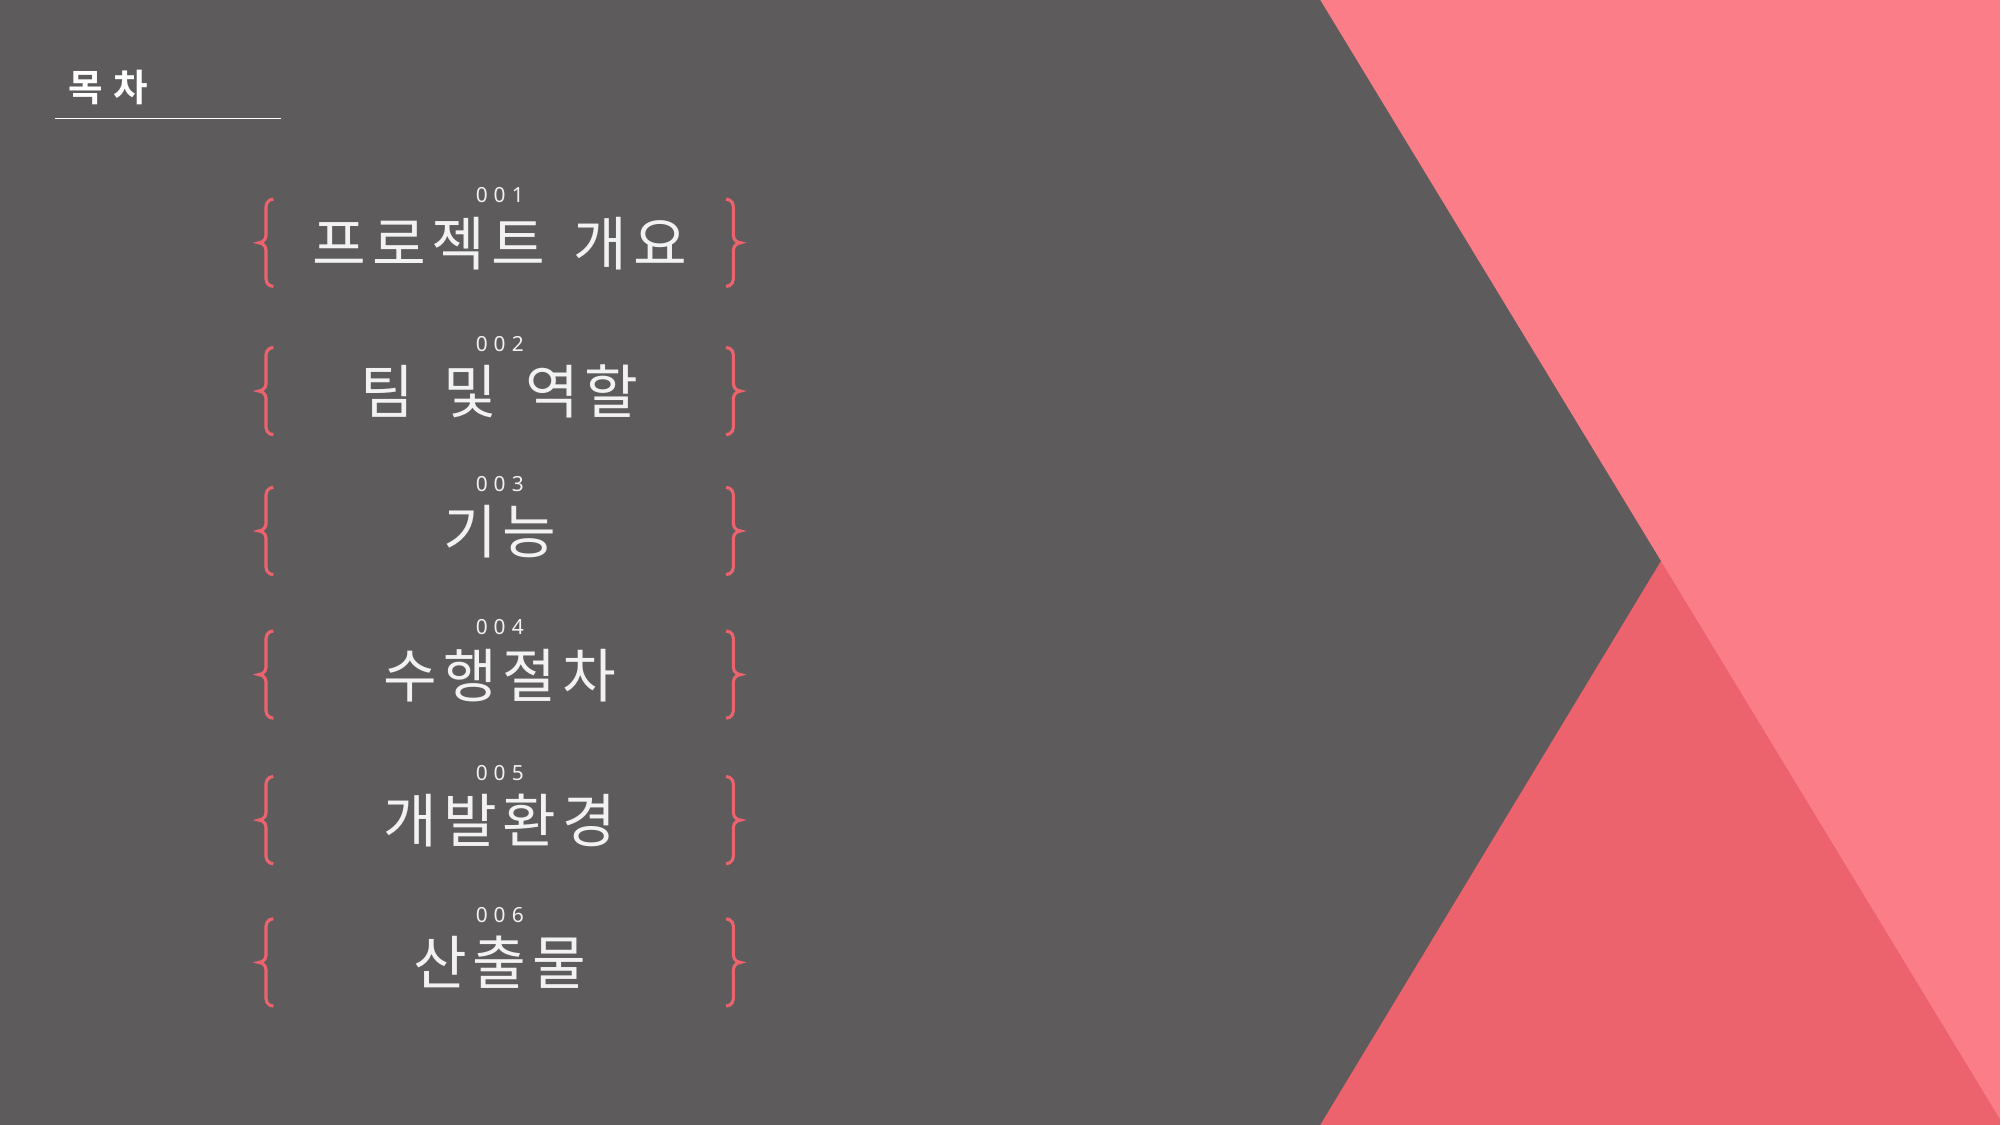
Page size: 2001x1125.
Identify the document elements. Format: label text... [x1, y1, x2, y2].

text_box 004 수행절차 [256, 630, 743, 719]
text_box [1319, 562, 2000, 1125]
text_box 006 산출물 [256, 918, 743, 1007]
text_box 002 팀 및 역할 [256, 346, 743, 436]
text_box 001 프로젝트 개요 [256, 198, 743, 287]
text_box 목 차 [53, 56, 163, 117]
text_box [1319, 0, 2000, 1122]
text_box 005 개발환경 [256, 775, 743, 865]
text_box 003 기능 [256, 486, 743, 576]
